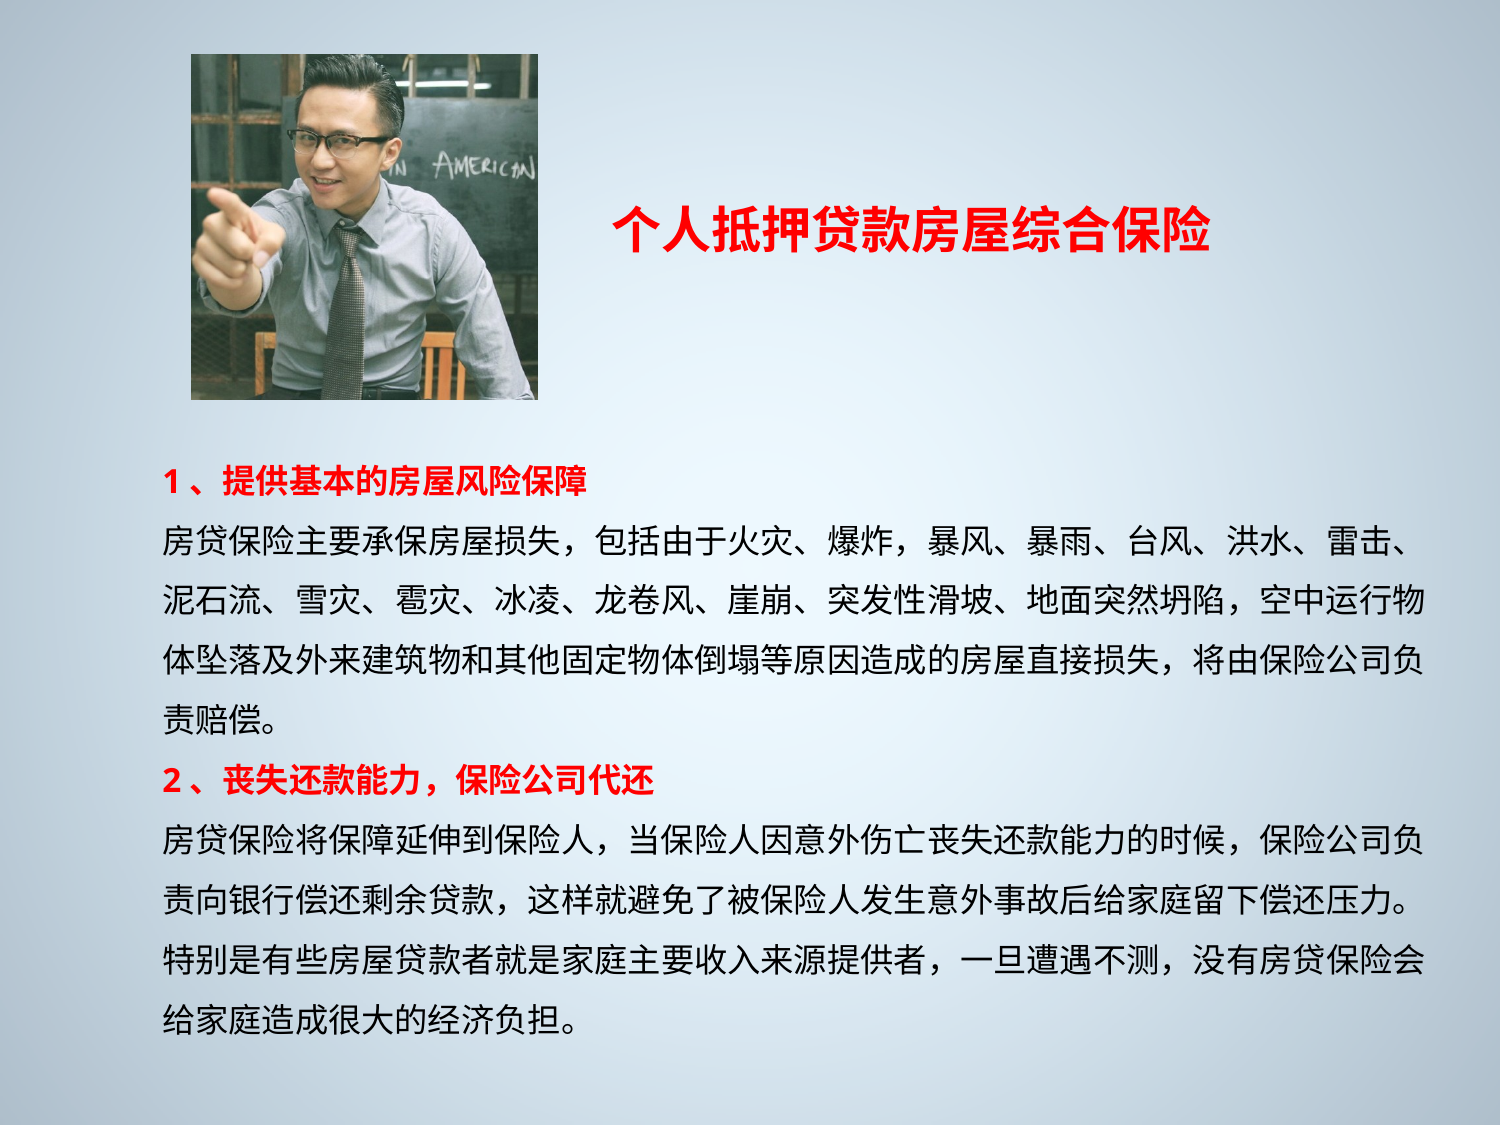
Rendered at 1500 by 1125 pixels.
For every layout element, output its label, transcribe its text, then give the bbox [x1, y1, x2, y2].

picture [0, 0, 1500, 1125]
text_box 个人抵押贷款房屋综合保险 [596, 191, 1365, 267]
text_box 1、提供基本的房屋风险保障 房贷保险主要承保房屋损失，包括由于火灾、爆炸，暴风、暴雨、台风、洪水、雷击、泥石流、雪灾、雹灾、冰凌、龙卷风、崖崩、突发性滑坡、地面突然坍陷，空中运行物体坠落及外来建筑物和其他固定物体倒塌等原因造成的房屋直接损失，将由保险公司负责赔偿。 2、丧失还款能力，保险公司代还 房贷保险将保障延伸到保险人，当保险人因意外伤亡丧失还款能力的时候，保险公司负责向银行偿还剩余贷款，这样就避免了被保险人发生意外事故后给家庭留下偿还压力。特别是有些房屋贷款者就是家庭主要收入来源提供者，一旦遭遇不测，没有房贷保险会给家庭造成很大的经济负担。 [147, 432, 1447, 1047]
